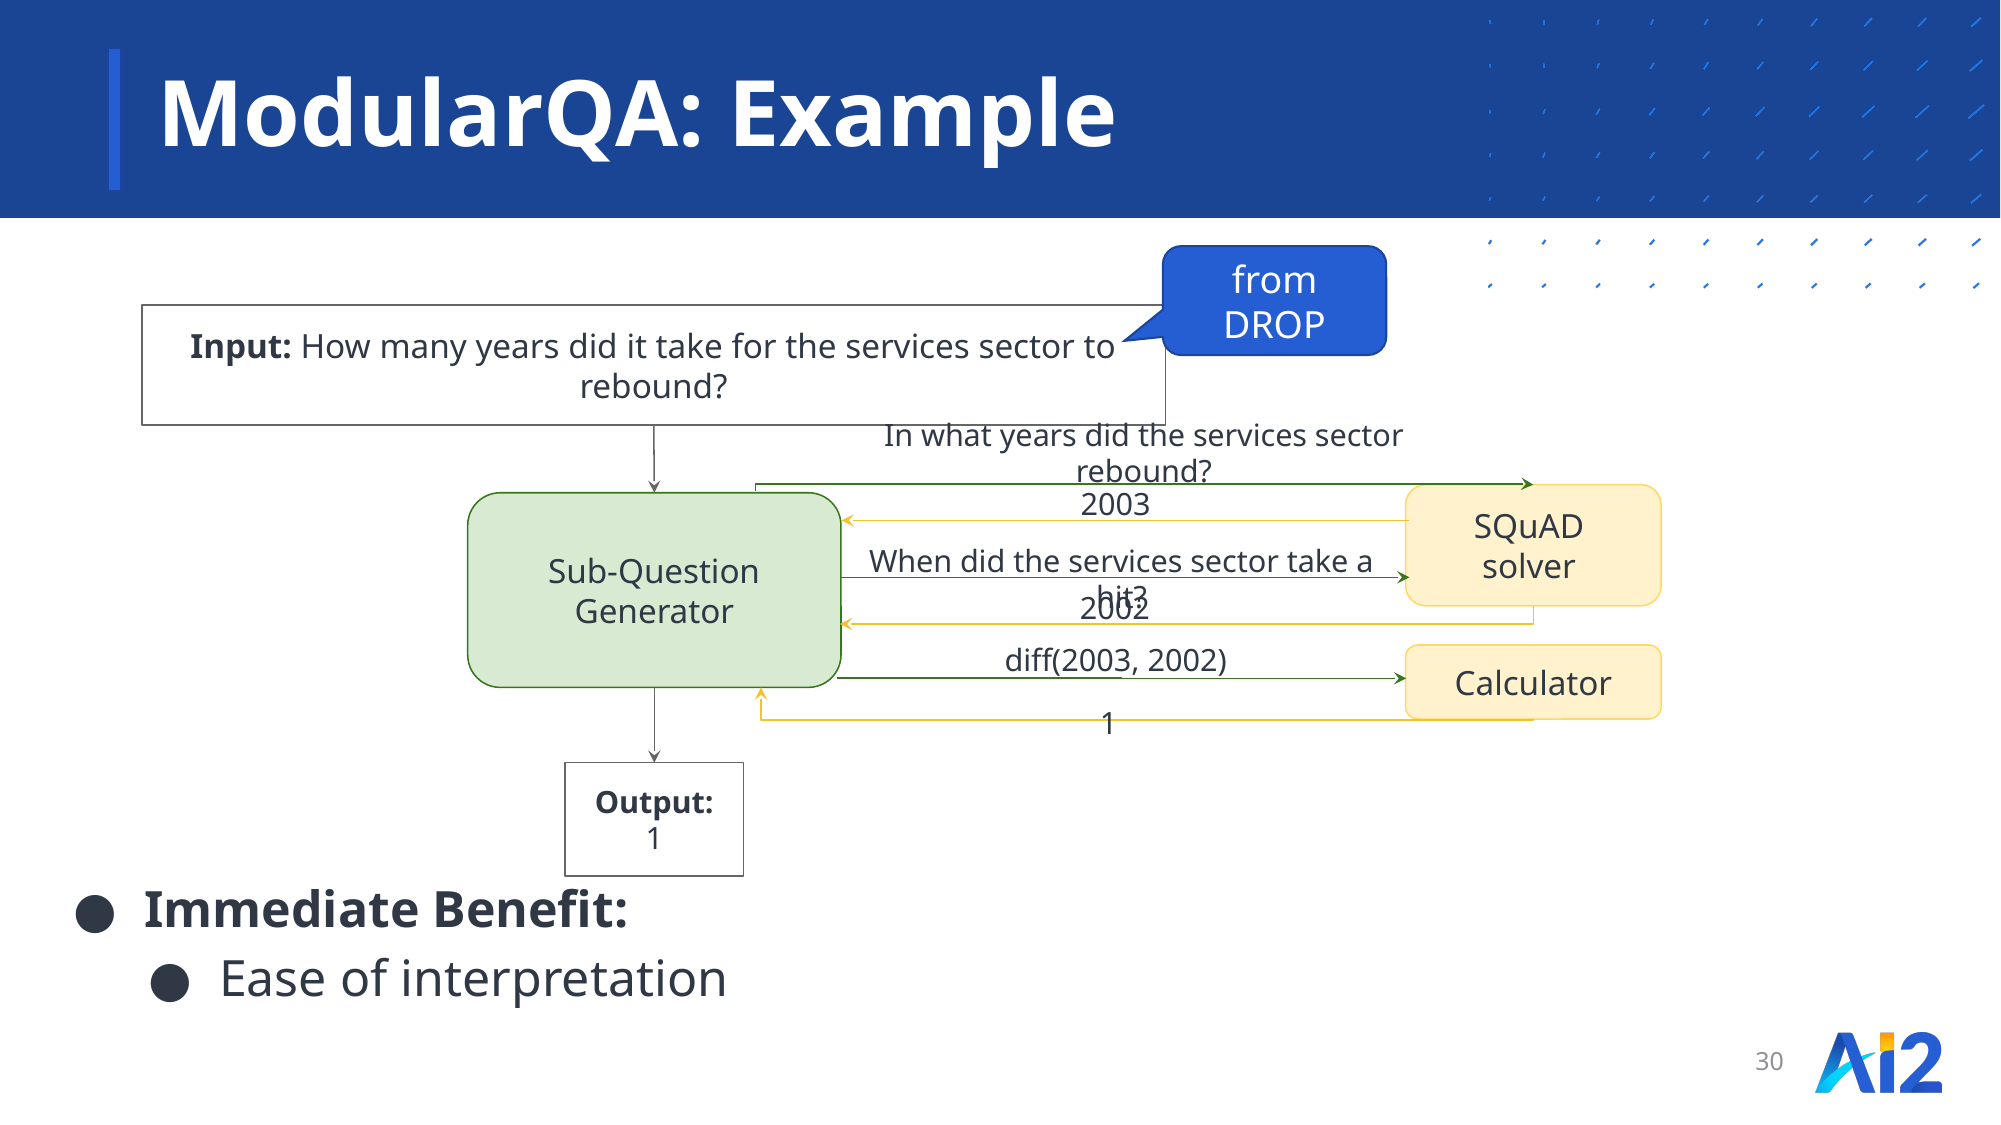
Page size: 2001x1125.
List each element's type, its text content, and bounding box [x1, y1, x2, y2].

text_box Sub-Question Generator [467, 492, 841, 688]
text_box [836, 622, 1407, 685]
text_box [832, 521, 1410, 600]
text_box Immediate Benefit: Ease of interpretation [24, 848, 1933, 1027]
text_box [755, 395, 1534, 491]
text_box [760, 685, 1534, 764]
picture [1815, 1032, 1942, 1093]
slide_number 30 [1716, 1032, 1804, 1093]
text_box Input: How many years did it take for the services sector to rebound? [142, 305, 1166, 425]
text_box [839, 570, 1534, 649]
text_box SQuAD solver [1410, 484, 1662, 606]
picture [1487, 0, 2000, 289]
text_box from DROP [1121, 245, 1388, 357]
title ModularQA: Example [137, 47, 1863, 206]
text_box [841, 466, 1410, 521]
text_box Calculator [1407, 645, 1662, 720]
text_box Output: 1 [565, 762, 744, 848]
